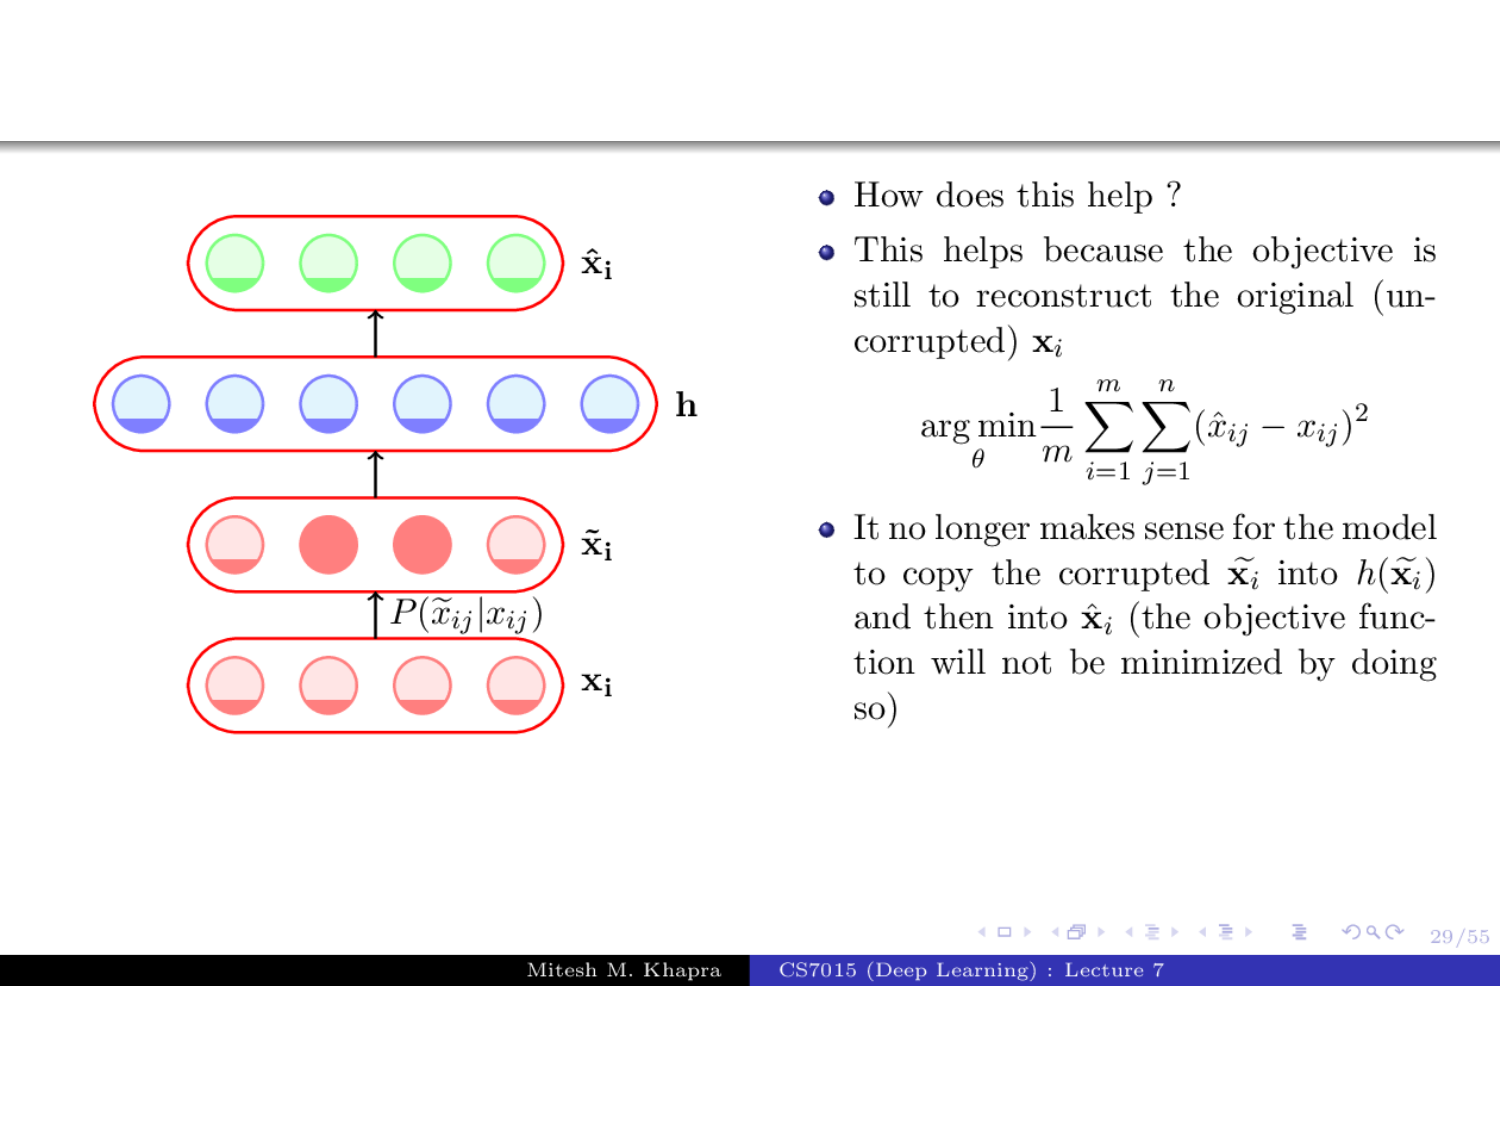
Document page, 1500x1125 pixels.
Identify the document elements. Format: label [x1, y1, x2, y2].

picture [0, 141, 1500, 986]
